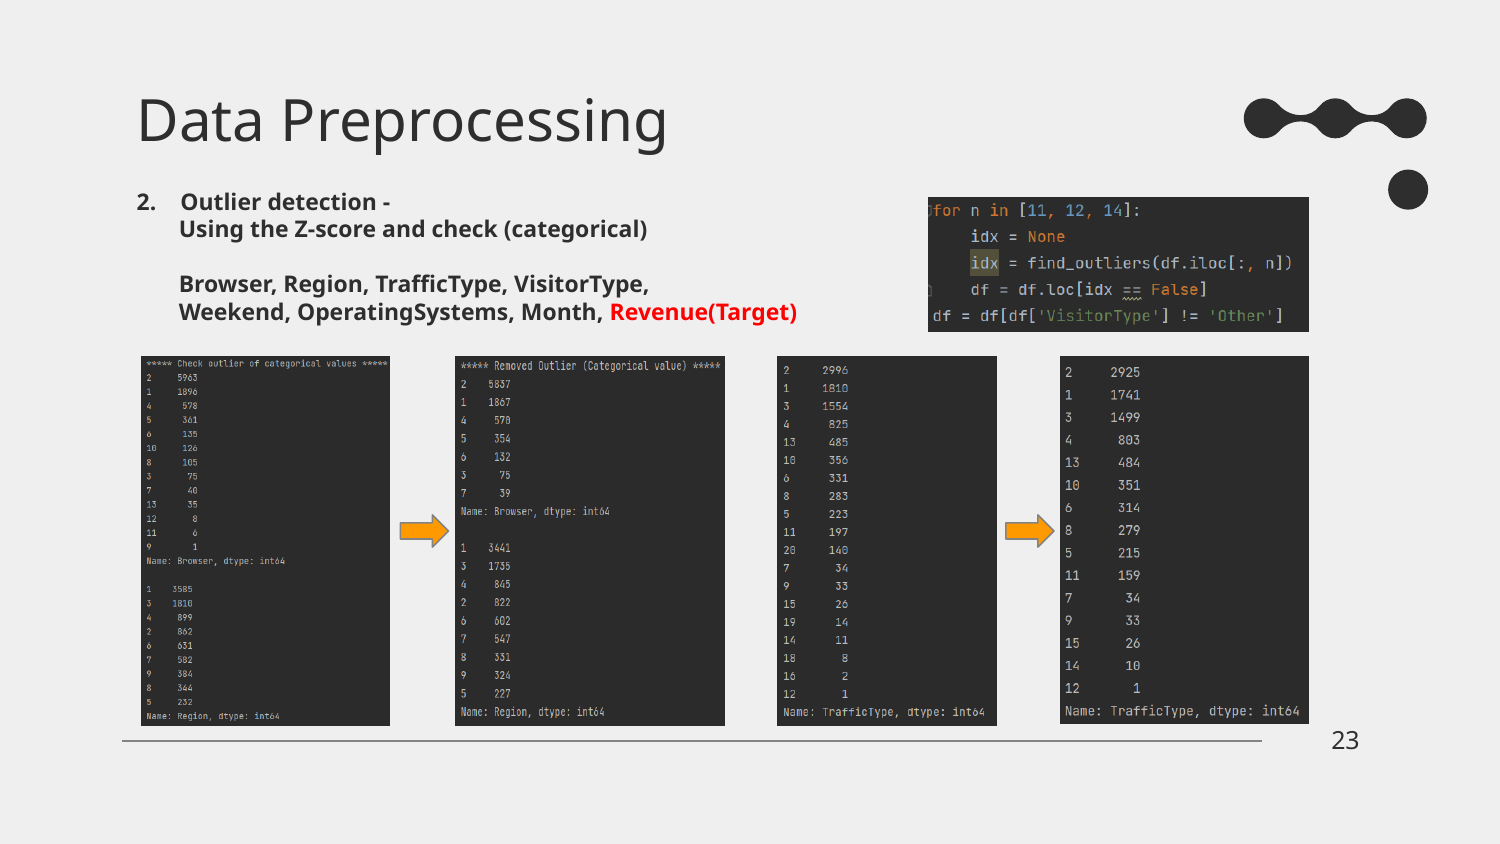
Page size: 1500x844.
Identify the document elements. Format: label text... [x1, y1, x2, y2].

picture [776, 356, 998, 726]
picture [1060, 356, 1309, 725]
picture [141, 356, 390, 726]
picture [928, 197, 1309, 332]
text_box [1005, 514, 1055, 548]
text_box [400, 514, 449, 548]
title Data Preprocessing [121, 86, 1197, 150]
picture [455, 356, 725, 726]
slide_number 23 [1312, 725, 1379, 758]
subtitle 2. Outlier detection - Using the Z-score and check (categorical) Browser, Region, TrafficType, VisitorType, Weekend, OperatingSystems, Month, Revenue(Target) [121, 181, 828, 332]
